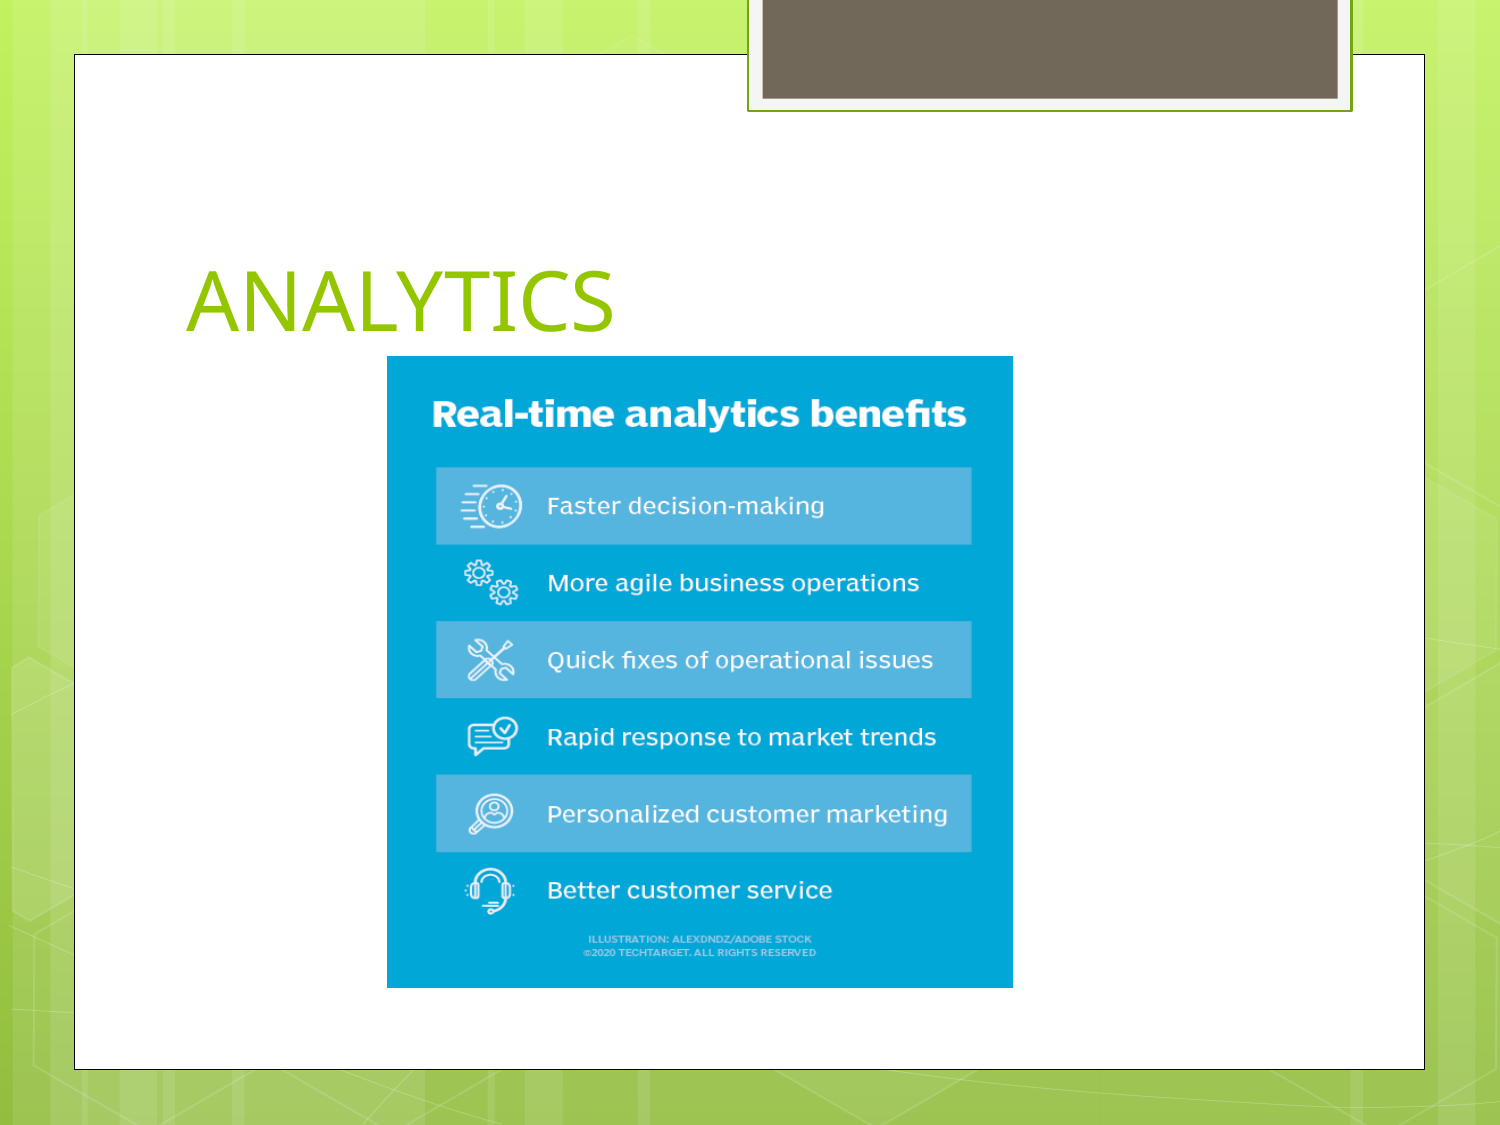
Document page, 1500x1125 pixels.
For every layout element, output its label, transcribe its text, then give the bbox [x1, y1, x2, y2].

title ANALYTICS [171, 168, 1324, 357]
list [387, 355, 1013, 988]
